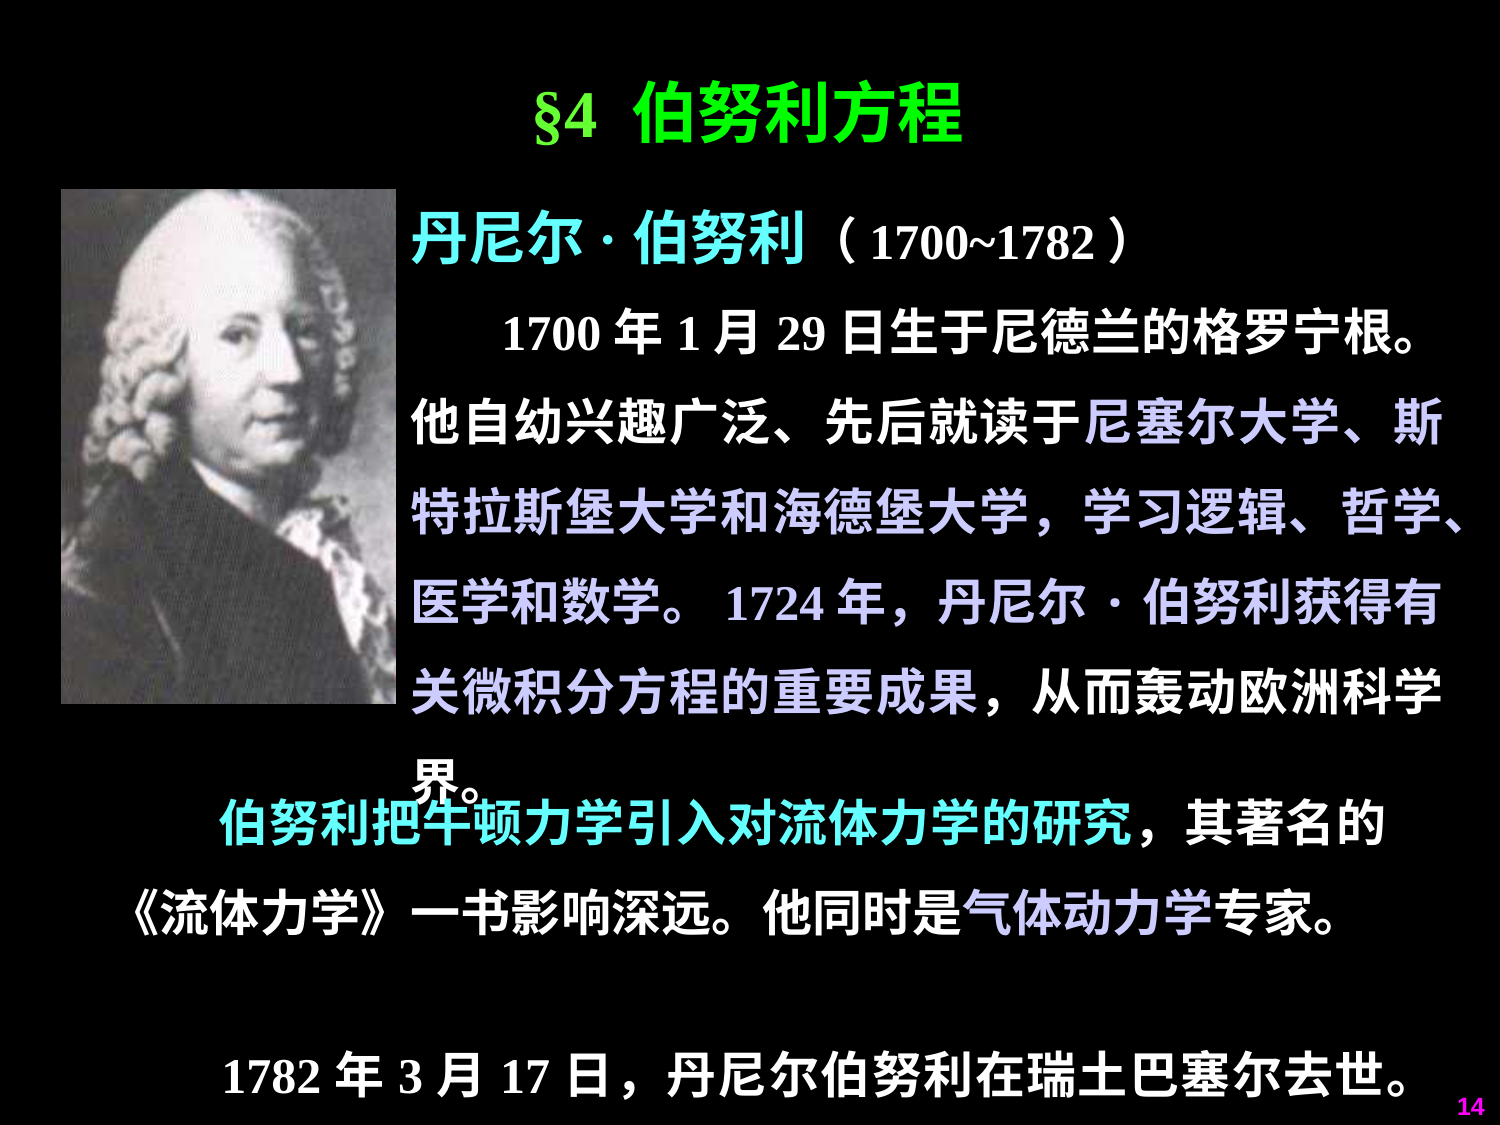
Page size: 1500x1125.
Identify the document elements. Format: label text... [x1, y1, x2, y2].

text_box 伯努利把牛顿力学引入对流体力学的研究，其著名的《流体力学》一书影响深远。他同时是气体动力学专家。 1782年3月17日，丹尼尔伯努利在瑞土巴塞尔去世。 [94, 754, 1402, 1111]
text_box §4 伯努利方程 [0, 63, 1498, 159]
slide_number 14 [1149, 1083, 1500, 1121]
picture [61, 189, 396, 705]
text_box 丹尼尔·伯努利（1700~1782） 1700年1月29日生于尼德兰的格罗宁根。他自幼兴趣广泛、先后就读于尼塞尔大学、斯特拉斯堡大学和海德堡大学，学习逻辑、哲学、医学和数学。1724年，丹尼尔·伯努利获得有关微积分方程的重要成果，从而轰动欧洲科学界。 [395, 159, 1459, 819]
